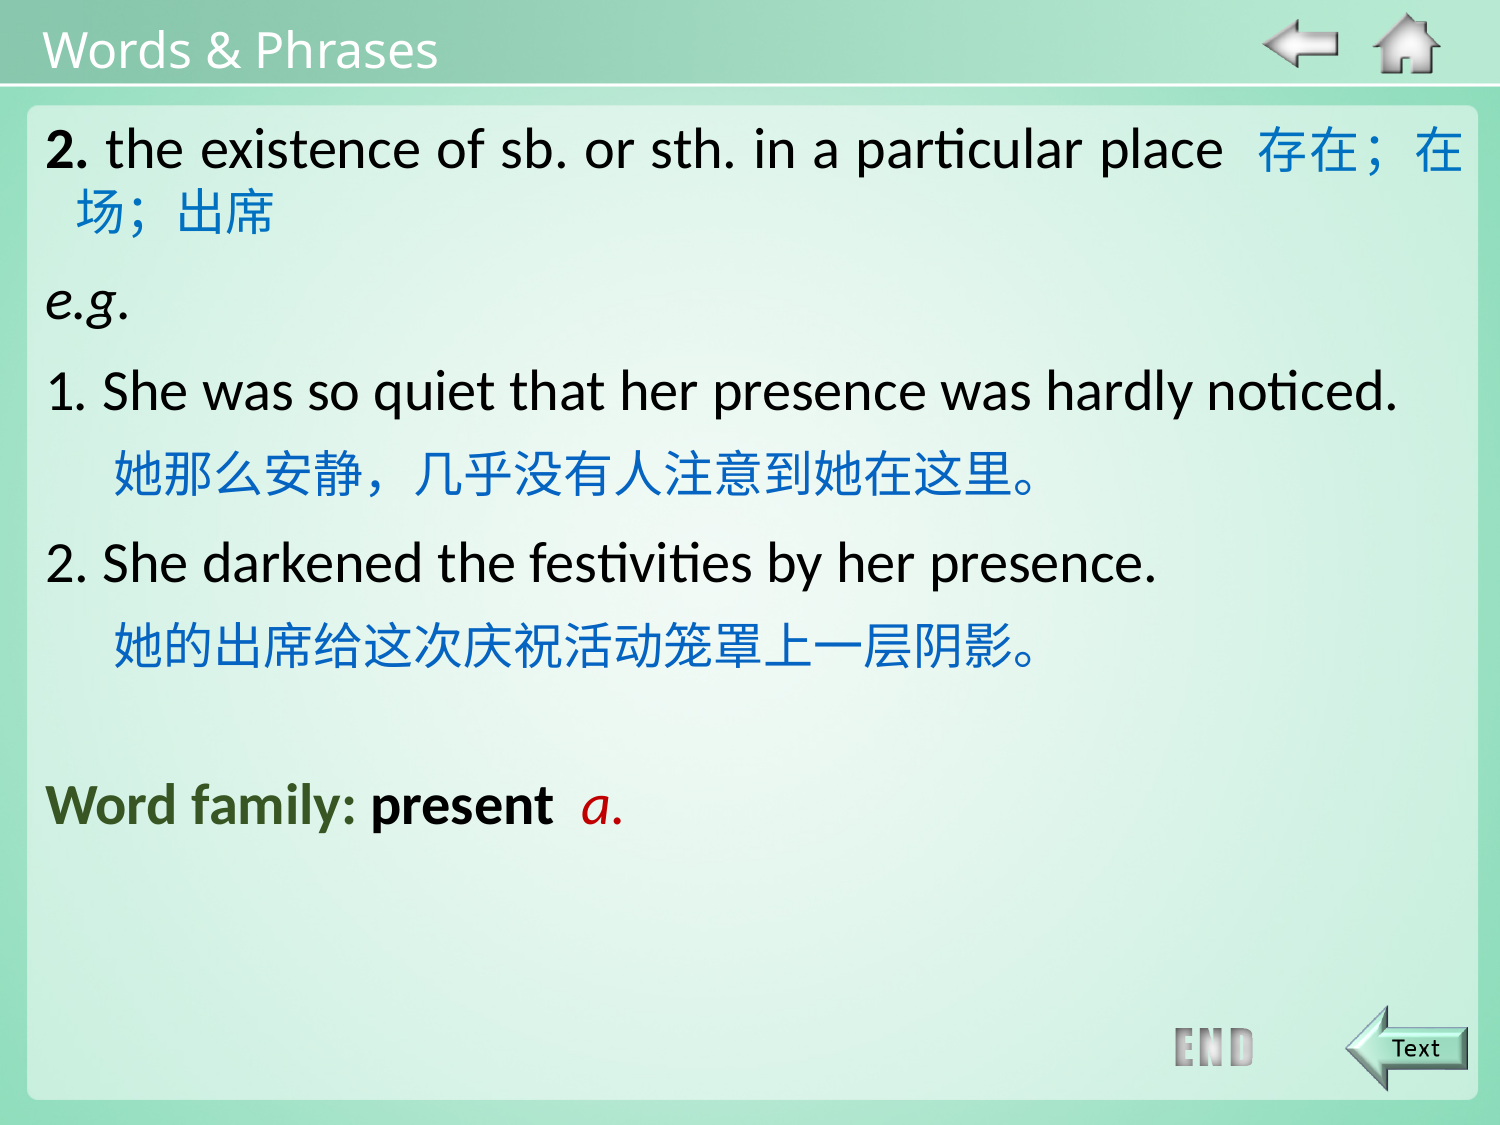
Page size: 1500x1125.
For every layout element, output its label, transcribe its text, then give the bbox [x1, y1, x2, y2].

list 2. the existence of sb. or sth. in a particular place 存在；在场；出席 e.g. 1. She was so quiet that her presence was hardly noticed. 她那么安静，几乎没有人注意到她在这里。 2. She darkened the festivities by her presence. 她的出席给这次庆祝活动笼罩上一层阴影。 Word family: present a. [29, 102, 1480, 1099]
text_box Words & Phrases [27, 11, 582, 87]
picture [0, 0, 1500, 1125]
